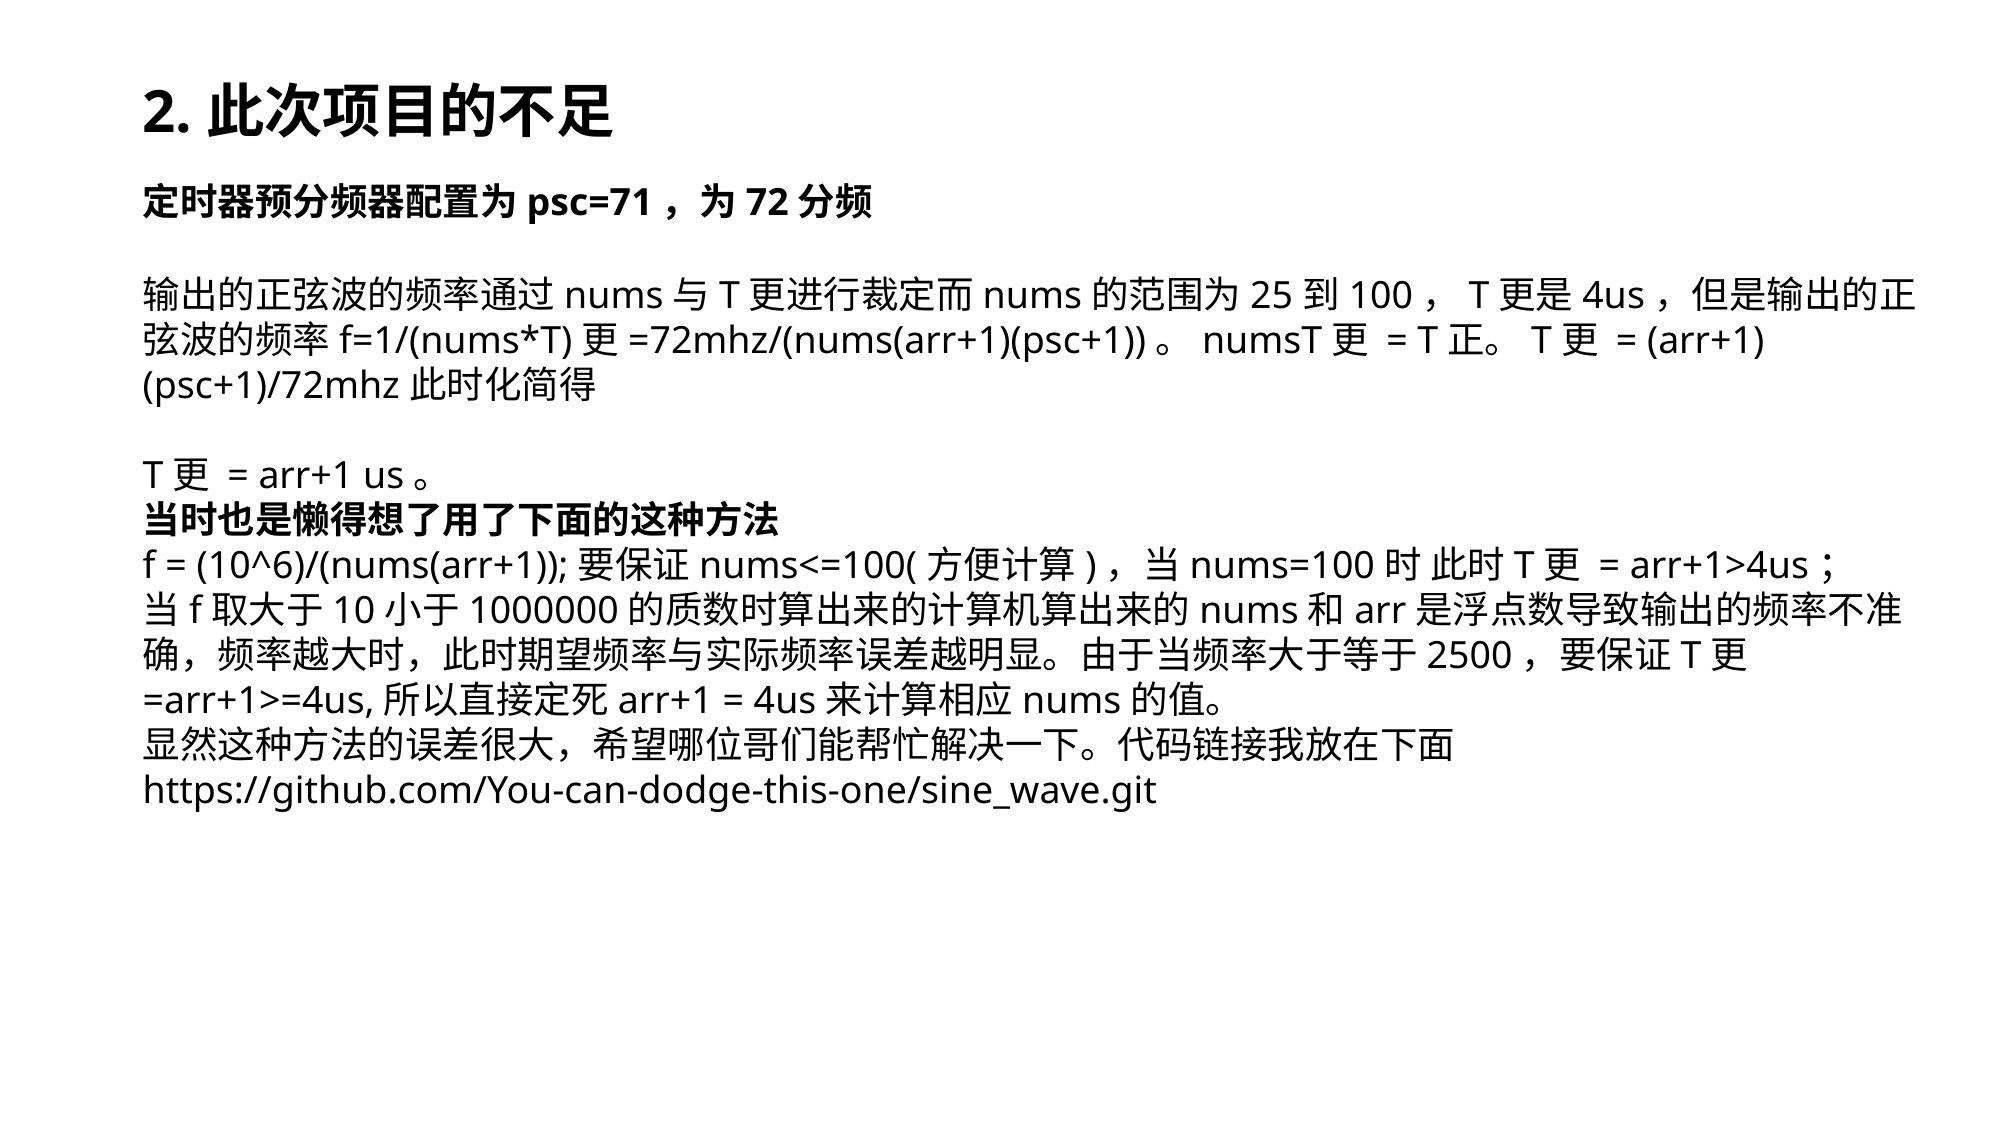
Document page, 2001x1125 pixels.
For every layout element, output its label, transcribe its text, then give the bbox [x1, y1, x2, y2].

text_box 2.此次项目的不足 [127, 66, 1768, 151]
text_box 定时器预分频器配置为psc=71，为72分频 [127, 170, 948, 231]
text_box 输出的正弦波的频率通过nums与T更进行裁定而nums的范围为25到100，T更是4us，但是输出的正弦波的频率f=1/(nums*T)更=72mhz/(nums(arr+1)(psc+1))。numsT更 = T正。T更 = (arr+1)(psc+1)/72mhz此时化简得 T更 = arr+1 us。 当时也是懒得想了用了下面的这种方法 f = (10^6)/(nums(arr+1));要保证nums<=100(方便计算)，当nums=100时 此时T更 = arr+1>4us； 当f取大于10小于1000000的质数时算出来的计算机算出来的nums和arr是浮点数导致输出的频率不准确，频率越大时，此时期望频率与实际频率误差越明显。由于当频率大于等于2500，要保证T更 =arr+1>=4us,所以直接定死arr+1 = 4us来计算相应nums的值。 显然这种方法的误差很大，希望哪位哥们能帮忙解决一下。代码链接我放在下面 https://github.com/You-can-dodge-this-one/sine_wave.git [127, 263, 1939, 819]
